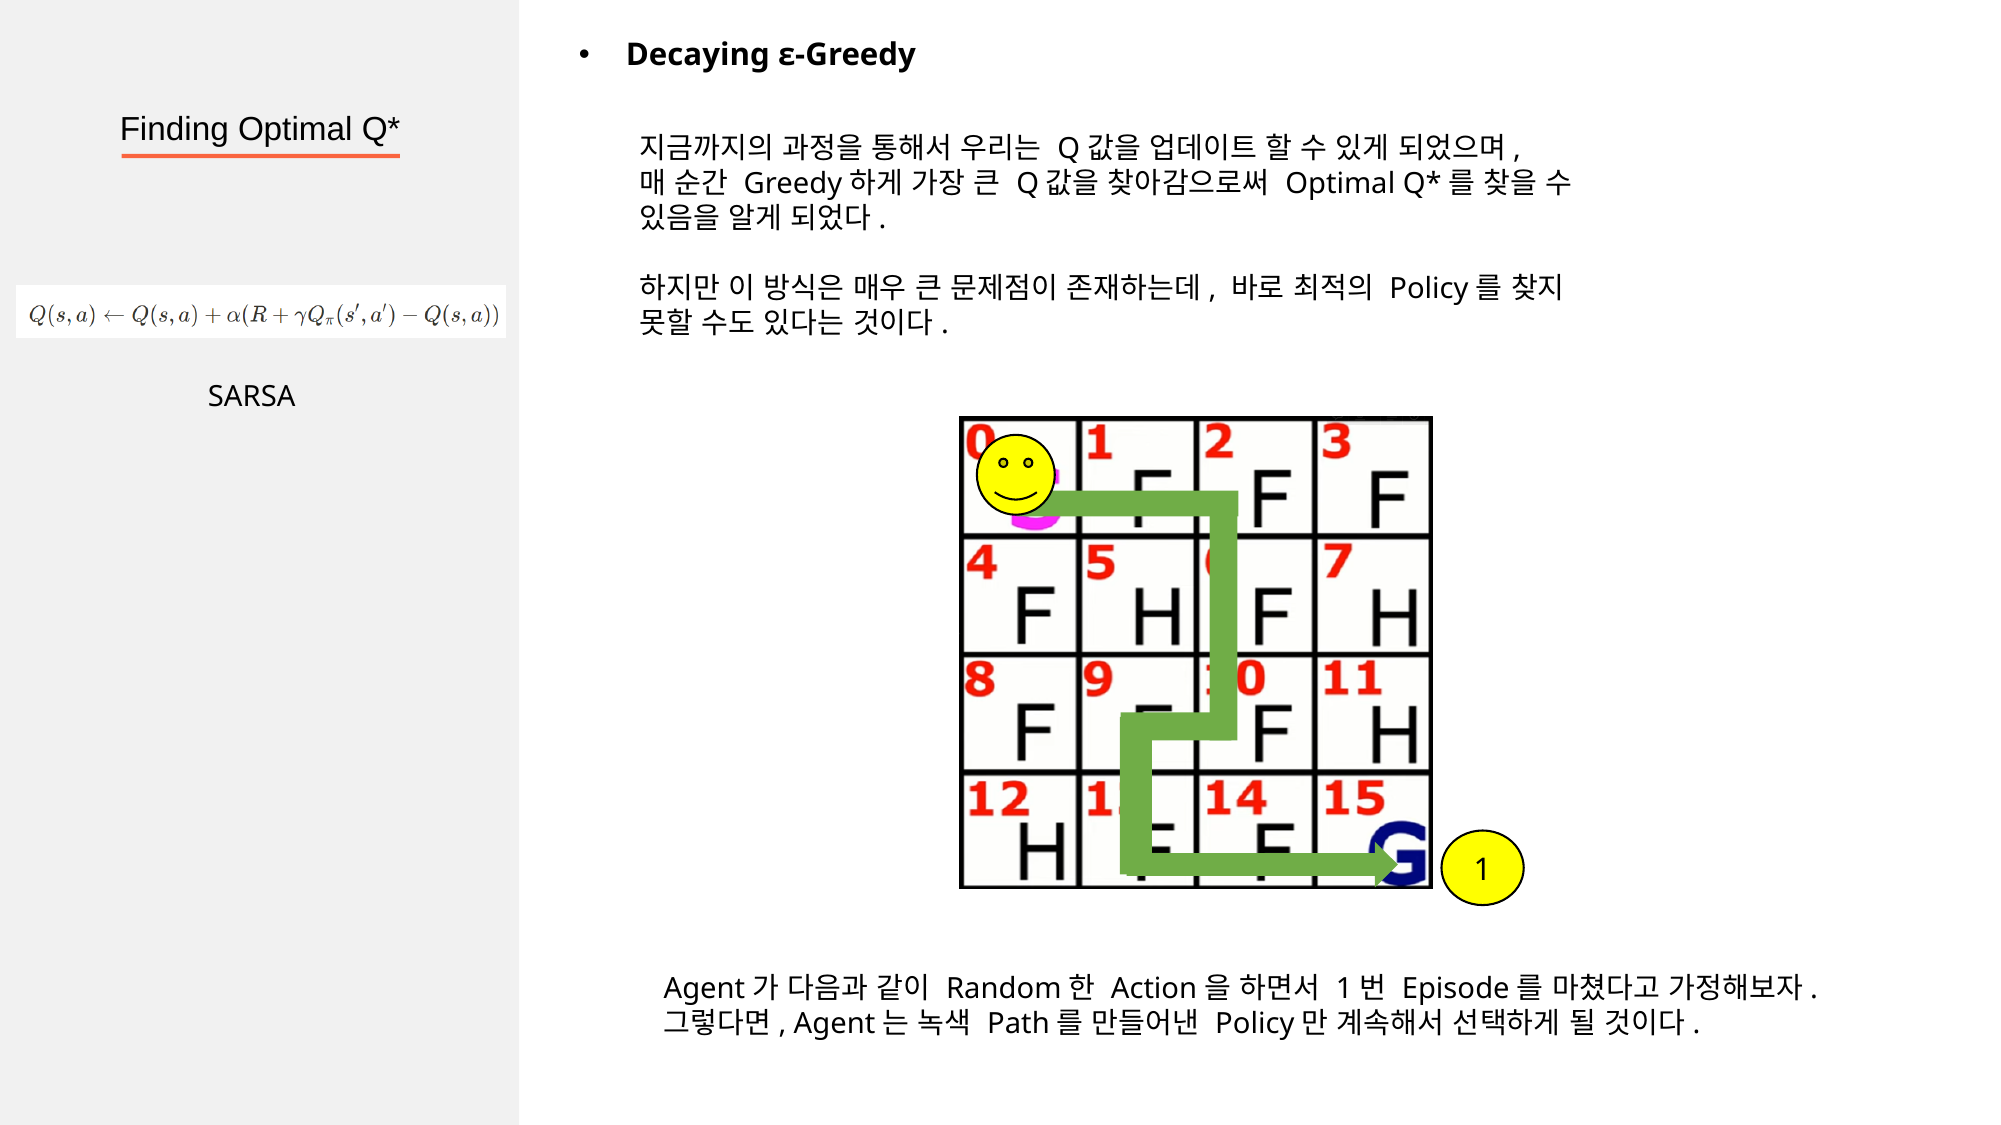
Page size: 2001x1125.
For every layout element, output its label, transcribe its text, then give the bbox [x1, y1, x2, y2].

text_box Agent가 다음과 같이 Random한 Action을 하면서 1번 Episode를 마쳤다고 가정해보자. 그렇다면, Agent는 녹색 Path를 만들어낸 Policy만 계속해서 선택하게 될 것이다. [648, 961, 1826, 1047]
text_box 1 [1440, 829, 1525, 907]
text_box [544, 25, 1464, 81]
picture [16, 285, 506, 338]
picture [959, 416, 1433, 889]
text_box [0, 0, 520, 1125]
text_box 지금까지의 과정을 통해서 우리는 Q값을 업데이트 할 수 있게 되었으며, 매 순간 Greedy하게 가장 큰 Q값을 찾아감으로써 Optimal Q*를 찾을 수 있음을 알게 되었다. 하지만 이 방식은 매우 큰 문제점이 존재하는데, 바로 최적의 Policy를 찾지 못할 수도 있다는 것이다. [624, 121, 1801, 347]
text_box Finding Optimal Q* [104, 99, 422, 155]
text_box Decaying ε-Greedy [564, 27, 1484, 80]
text_box SARSA [193, 369, 323, 420]
